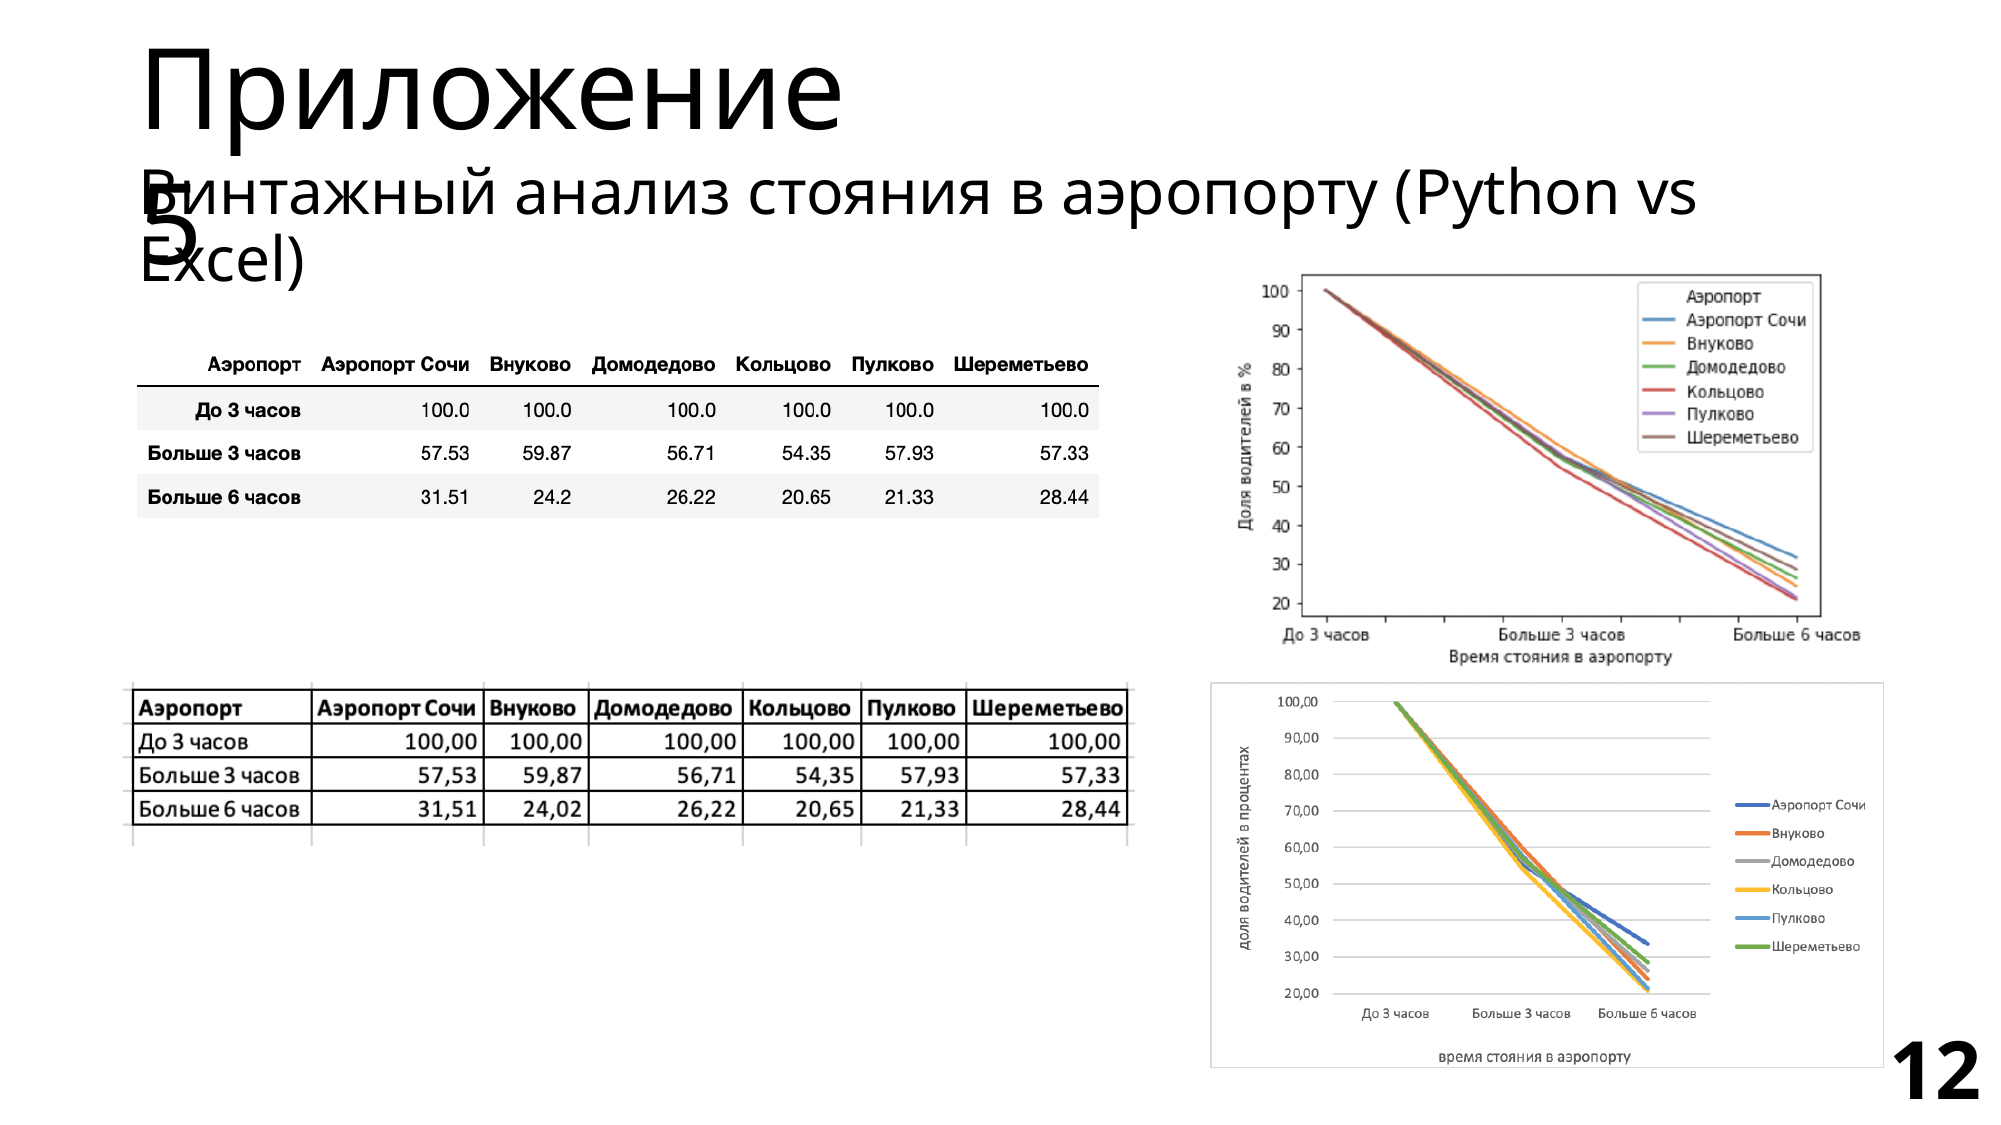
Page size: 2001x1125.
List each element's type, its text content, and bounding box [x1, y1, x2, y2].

picture [1210, 256, 1884, 1068]
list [124, 332, 1115, 527]
text_box 12 [1873, 1004, 1997, 1125]
picture [123, 682, 1135, 846]
title Винтажный анализ стояния в аэропорту (Python vs Excel) [123, 152, 1742, 304]
text_box Приложение 5 [123, 9, 943, 295]
